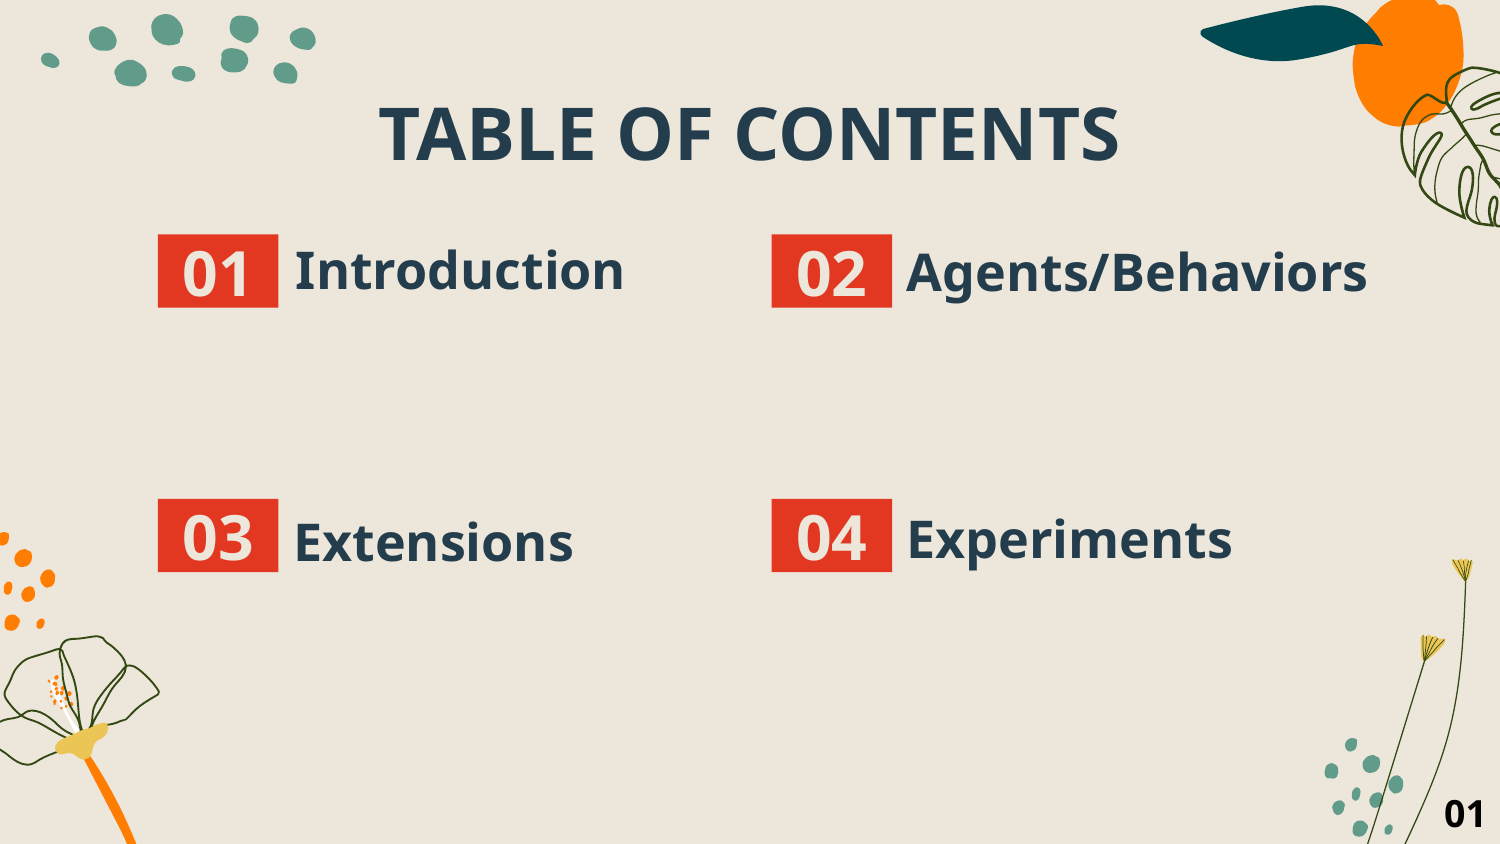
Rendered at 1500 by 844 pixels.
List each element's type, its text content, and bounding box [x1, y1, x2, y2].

text_box 01 [1429, 783, 1500, 843]
subtitle Experiments [891, 450, 1342, 584]
subtitle Agents/Behaviors [891, 183, 1458, 318]
subtitle Extensions [278, 452, 729, 587]
subtitle Introduction [280, 180, 731, 315]
title 01 [157, 234, 279, 308]
title TABLE OF CONTENTS [118, 72, 1382, 167]
title 02 [771, 234, 891, 308]
title 04 [771, 498, 891, 573]
title 03 [157, 498, 278, 573]
